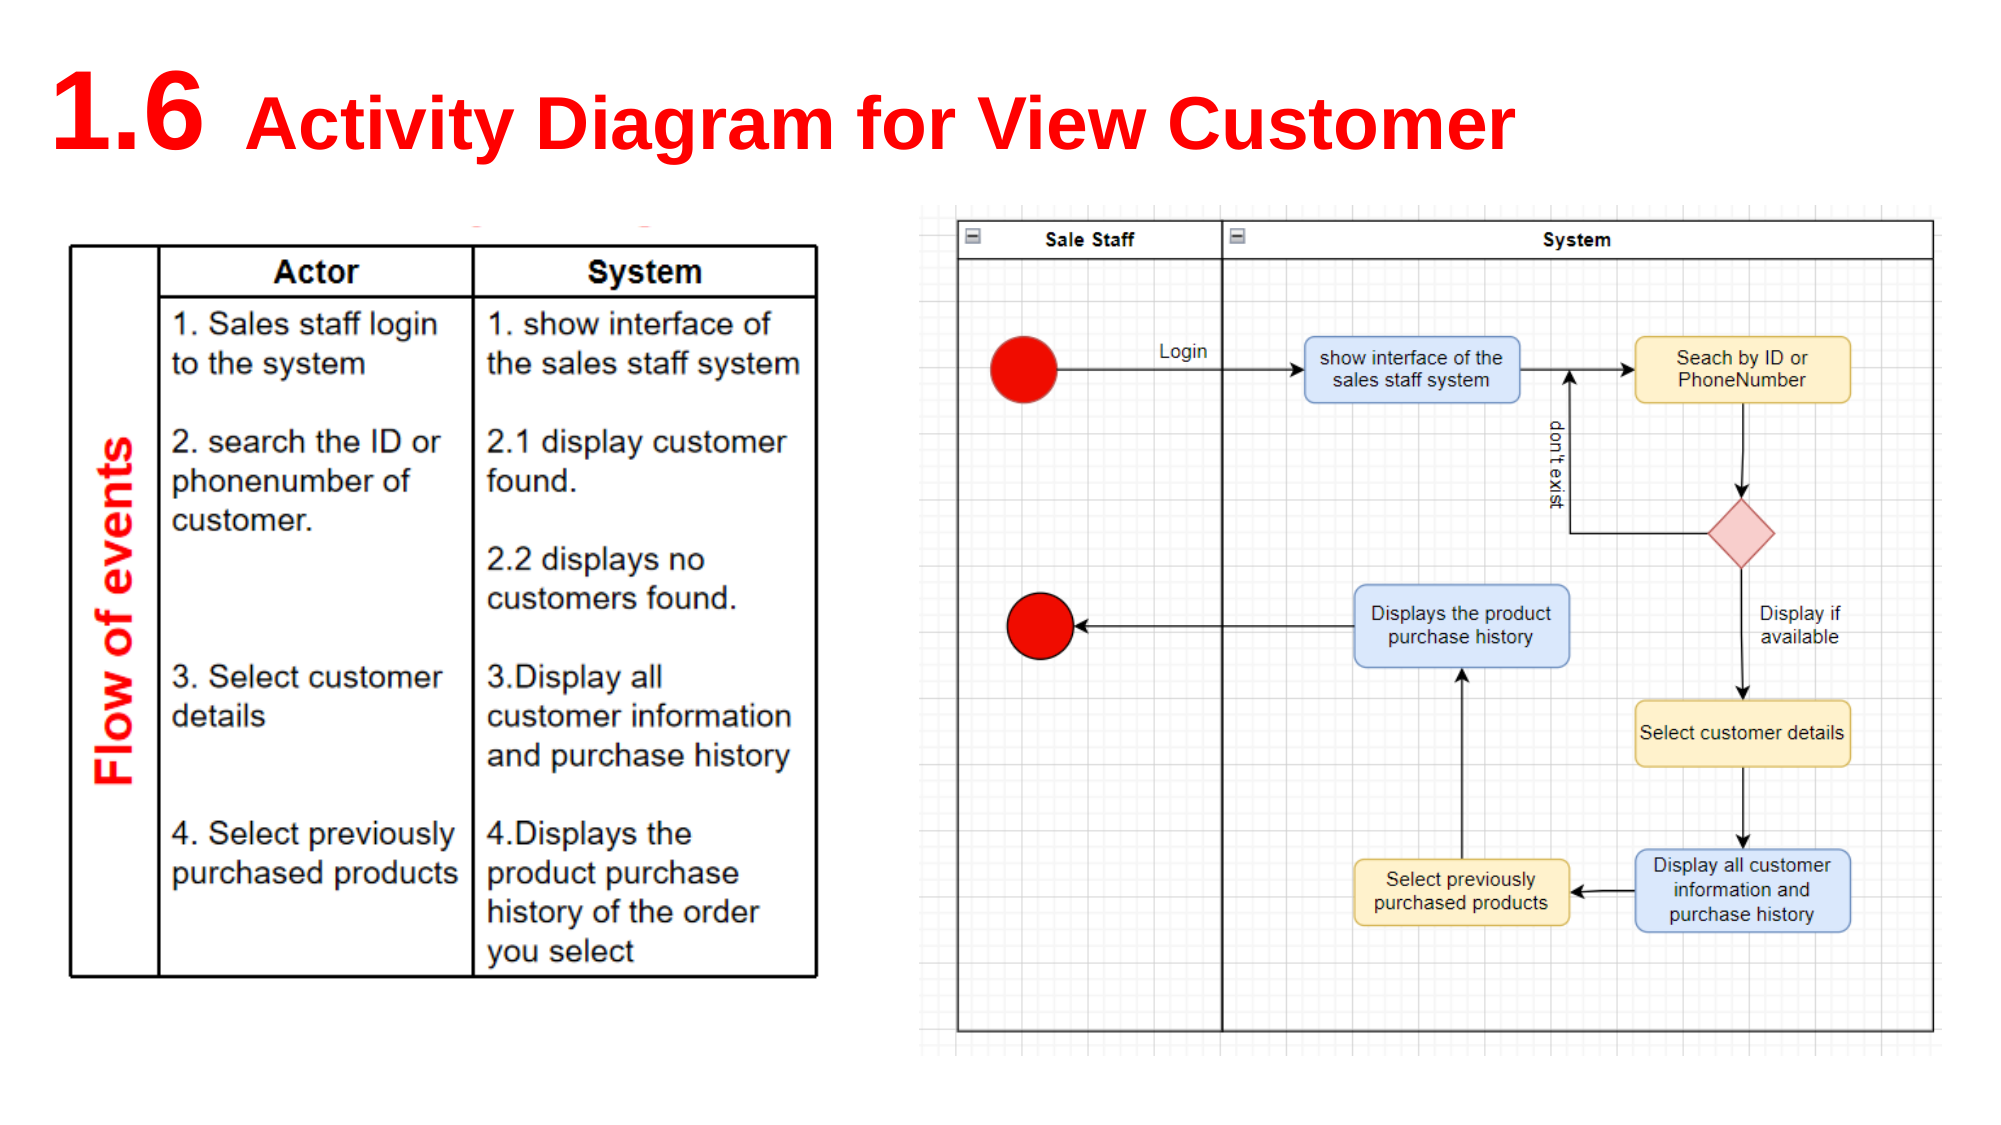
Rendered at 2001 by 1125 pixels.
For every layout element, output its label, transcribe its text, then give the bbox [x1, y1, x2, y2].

text_box 1.6 Activity Diagram for View Customer [34, 29, 1917, 180]
picture [59, 226, 849, 999]
picture [919, 205, 1942, 1056]
